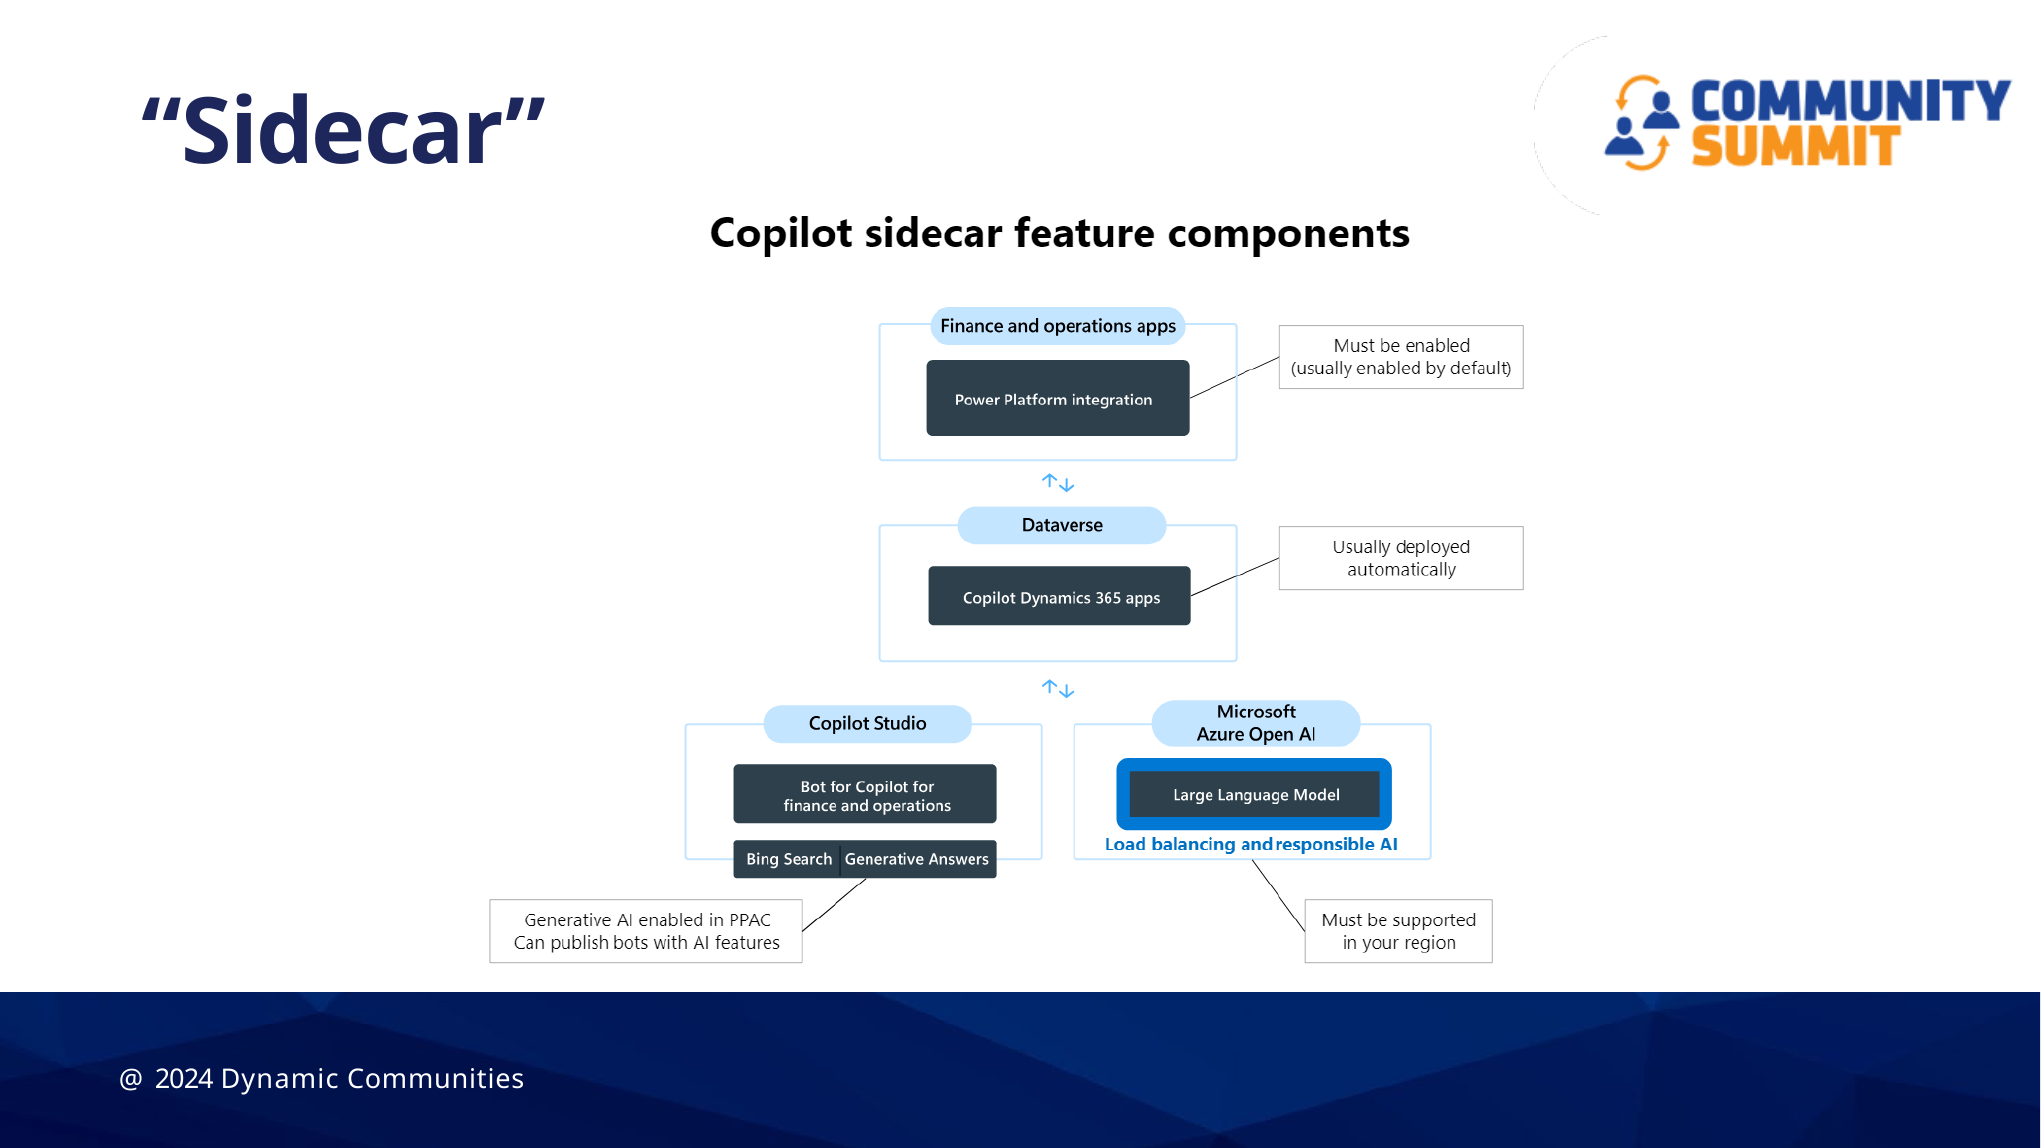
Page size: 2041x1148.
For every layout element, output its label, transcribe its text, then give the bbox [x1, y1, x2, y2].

picture [459, 198, 1552, 988]
title “Sidecar” [117, 75, 1917, 193]
picture [0, 992, 2041, 1148]
